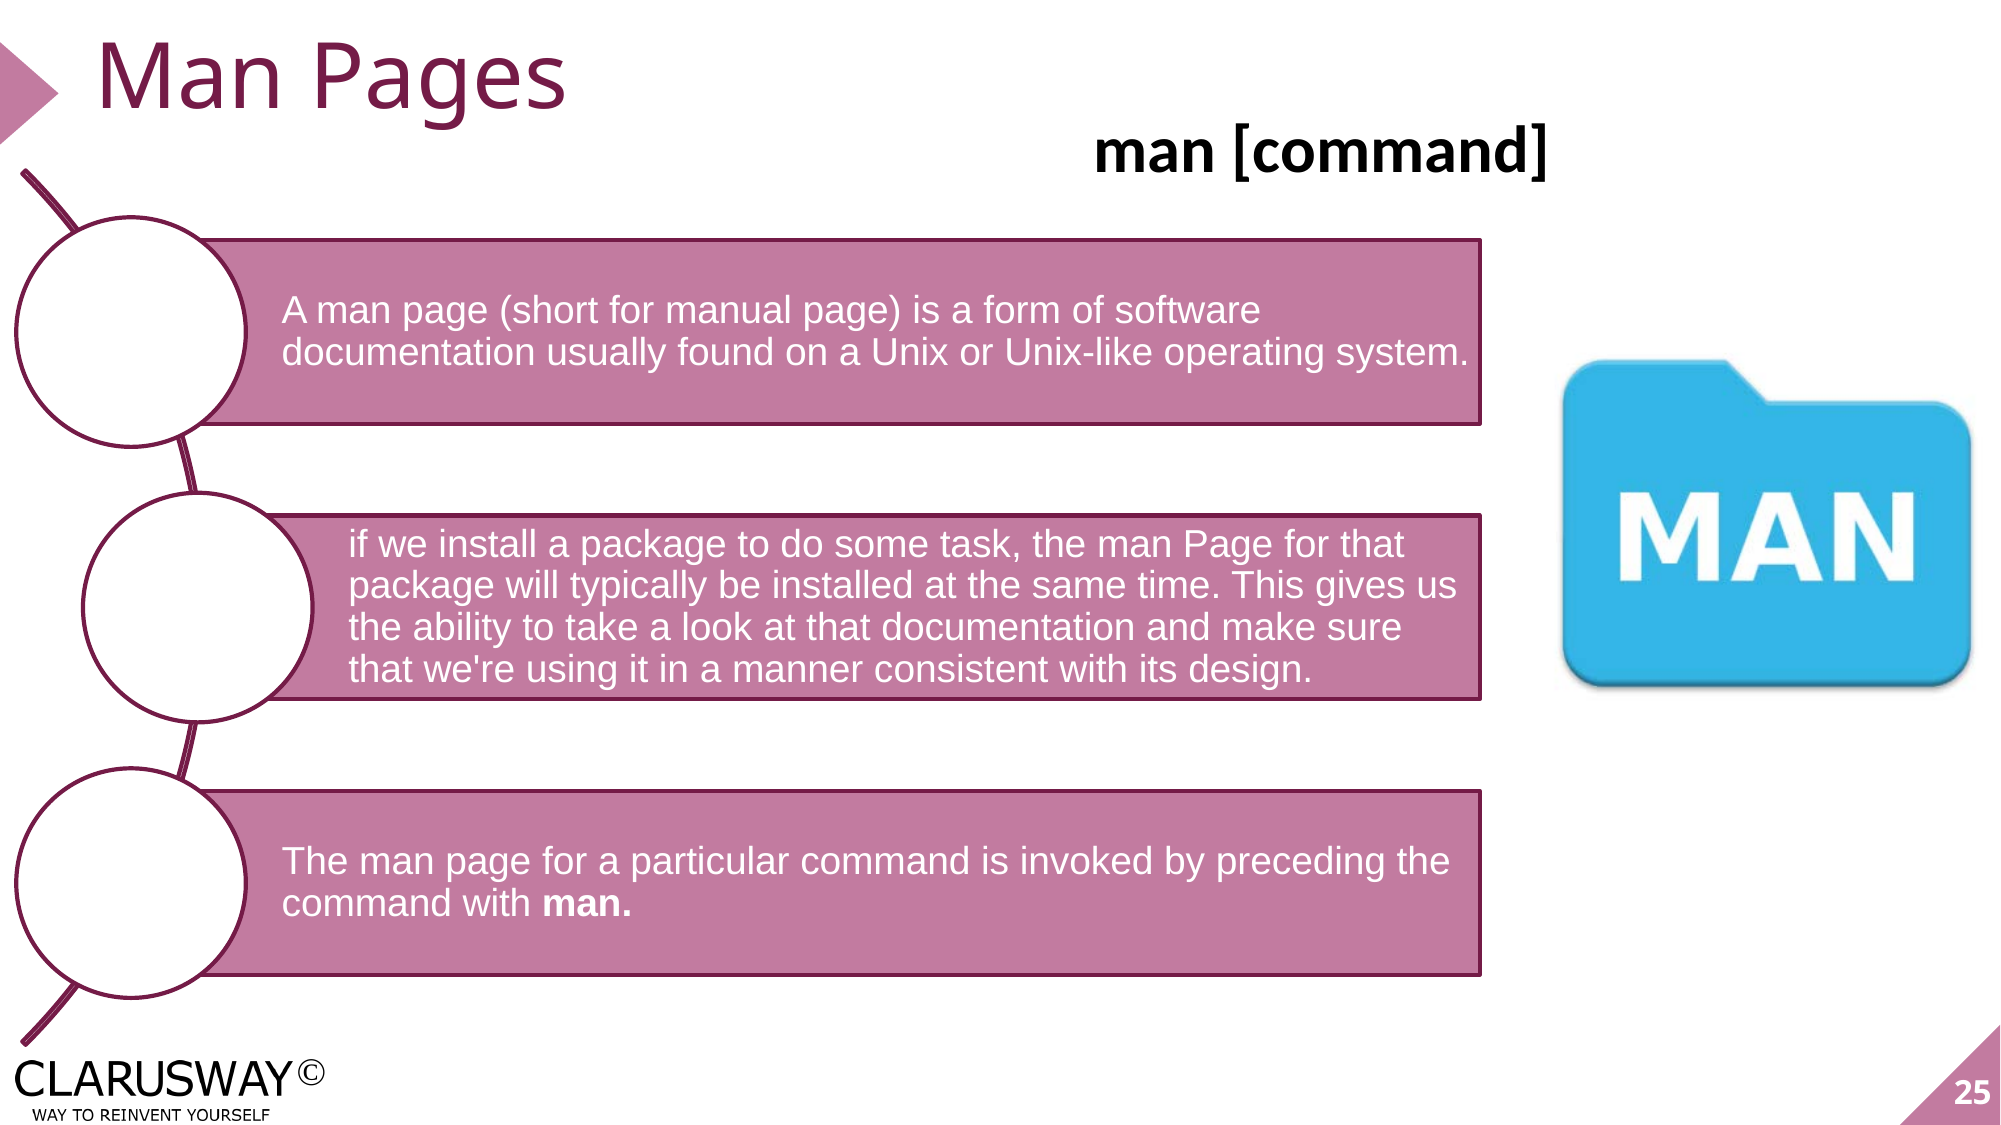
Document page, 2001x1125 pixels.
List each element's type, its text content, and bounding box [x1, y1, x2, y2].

text_box man [command] [1480, 95, 1766, 175]
slide_number 25 [1891, 1014, 1992, 1117]
picture [1534, 290, 2000, 757]
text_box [0, 0, 1480, 1125]
